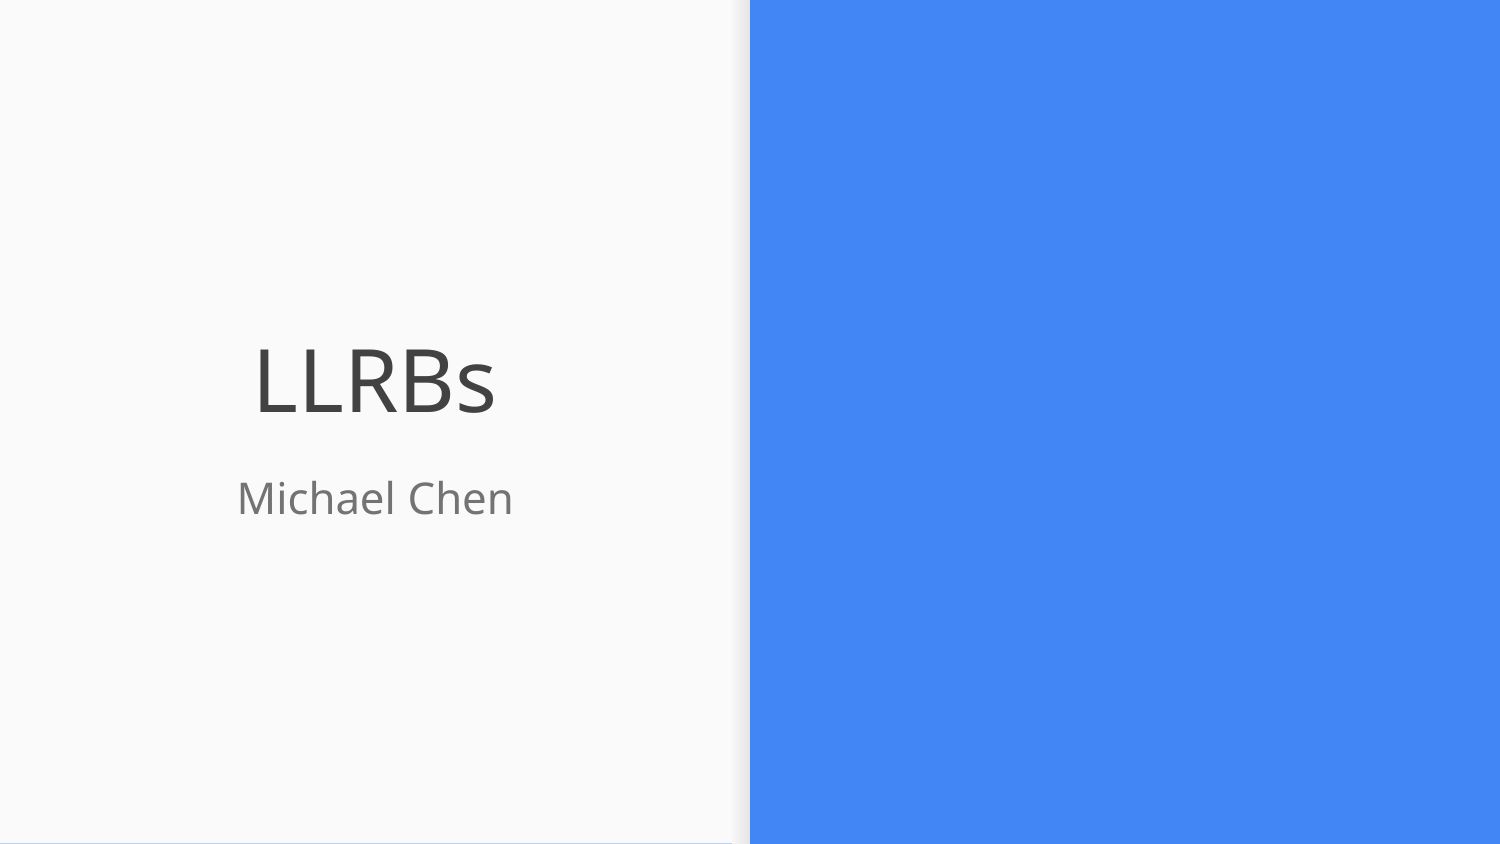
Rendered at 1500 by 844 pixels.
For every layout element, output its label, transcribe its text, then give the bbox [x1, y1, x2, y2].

subtitle Michael Chen [43, 455, 708, 659]
title LLRBs [43, 202, 708, 446]
